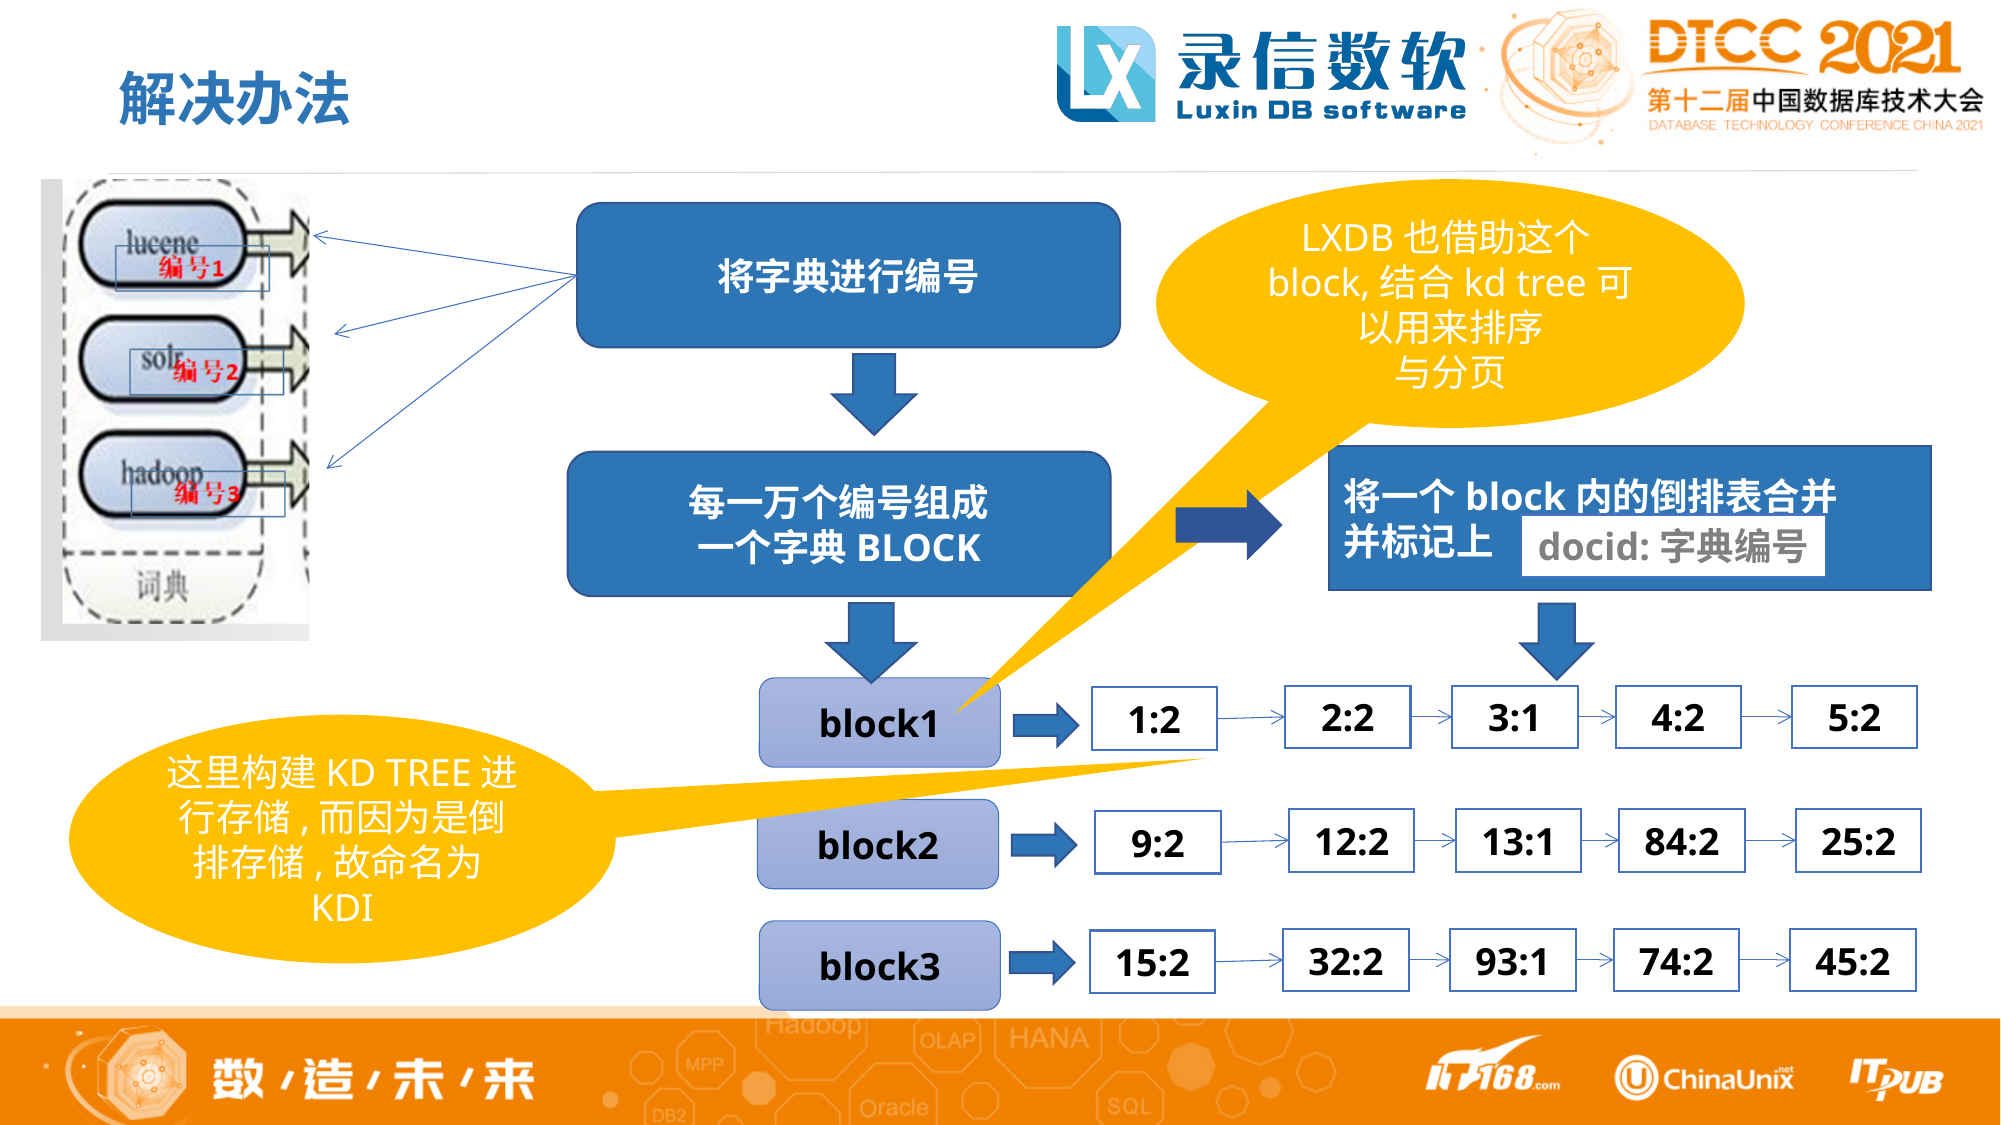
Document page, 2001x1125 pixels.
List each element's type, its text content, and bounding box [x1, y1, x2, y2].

text_box [1008, 939, 1076, 987]
picture [0, 0, 2001, 1125]
text_box docid:字典编号 [1520, 513, 1827, 578]
text_box block2 [756, 798, 1000, 890]
text_box [1010, 821, 1078, 869]
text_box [313, 235, 578, 276]
text_box 15:2 [1089, 929, 1216, 994]
text_box 将一个block内的倒排表合并 并标记上 [1328, 445, 1932, 591]
text_box 这里构建KD TREE进行存储,而因为是倒排存储,故命名为KDI [68, 713, 1207, 965]
text_box 12:2 [1288, 808, 1415, 873]
text_box 5:2 [1791, 685, 1918, 749]
text_box 32:2 [1282, 928, 1410, 992]
text_box 25:2 [1795, 808, 1922, 873]
text_box 84:2 [1618, 808, 1746, 873]
text_box 4:2 [1615, 685, 1742, 749]
text_box 1:2 [1091, 686, 1218, 751]
text_box 解决办法 [103, 57, 962, 141]
text_box [829, 353, 919, 437]
text_box block3 [758, 920, 1001, 1011]
text_box 45:2 [1789, 928, 1917, 992]
text_box LXDB也借助这个block,结合kd tree可以用来排序 与分页 [953, 178, 1746, 716]
text_box 将字典进行编号 [576, 201, 1122, 349]
text_box 2:2 [1284, 685, 1412, 749]
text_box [326, 275, 578, 469]
text_box [823, 602, 919, 685]
text_box block1 [758, 677, 1001, 768]
text_box [1518, 602, 1596, 682]
text_box [1012, 702, 1080, 749]
text_box [1175, 489, 1283, 561]
text_box 9:2 [1094, 810, 1222, 875]
text_box 每一万个编号组成 一个字典BLOCK [566, 450, 1112, 598]
text_box 74:2 [1613, 928, 1740, 992]
text_box 93:1 [1449, 928, 1577, 992]
text_box 13:1 [1455, 808, 1582, 873]
text_box 3:1 [1451, 685, 1579, 749]
